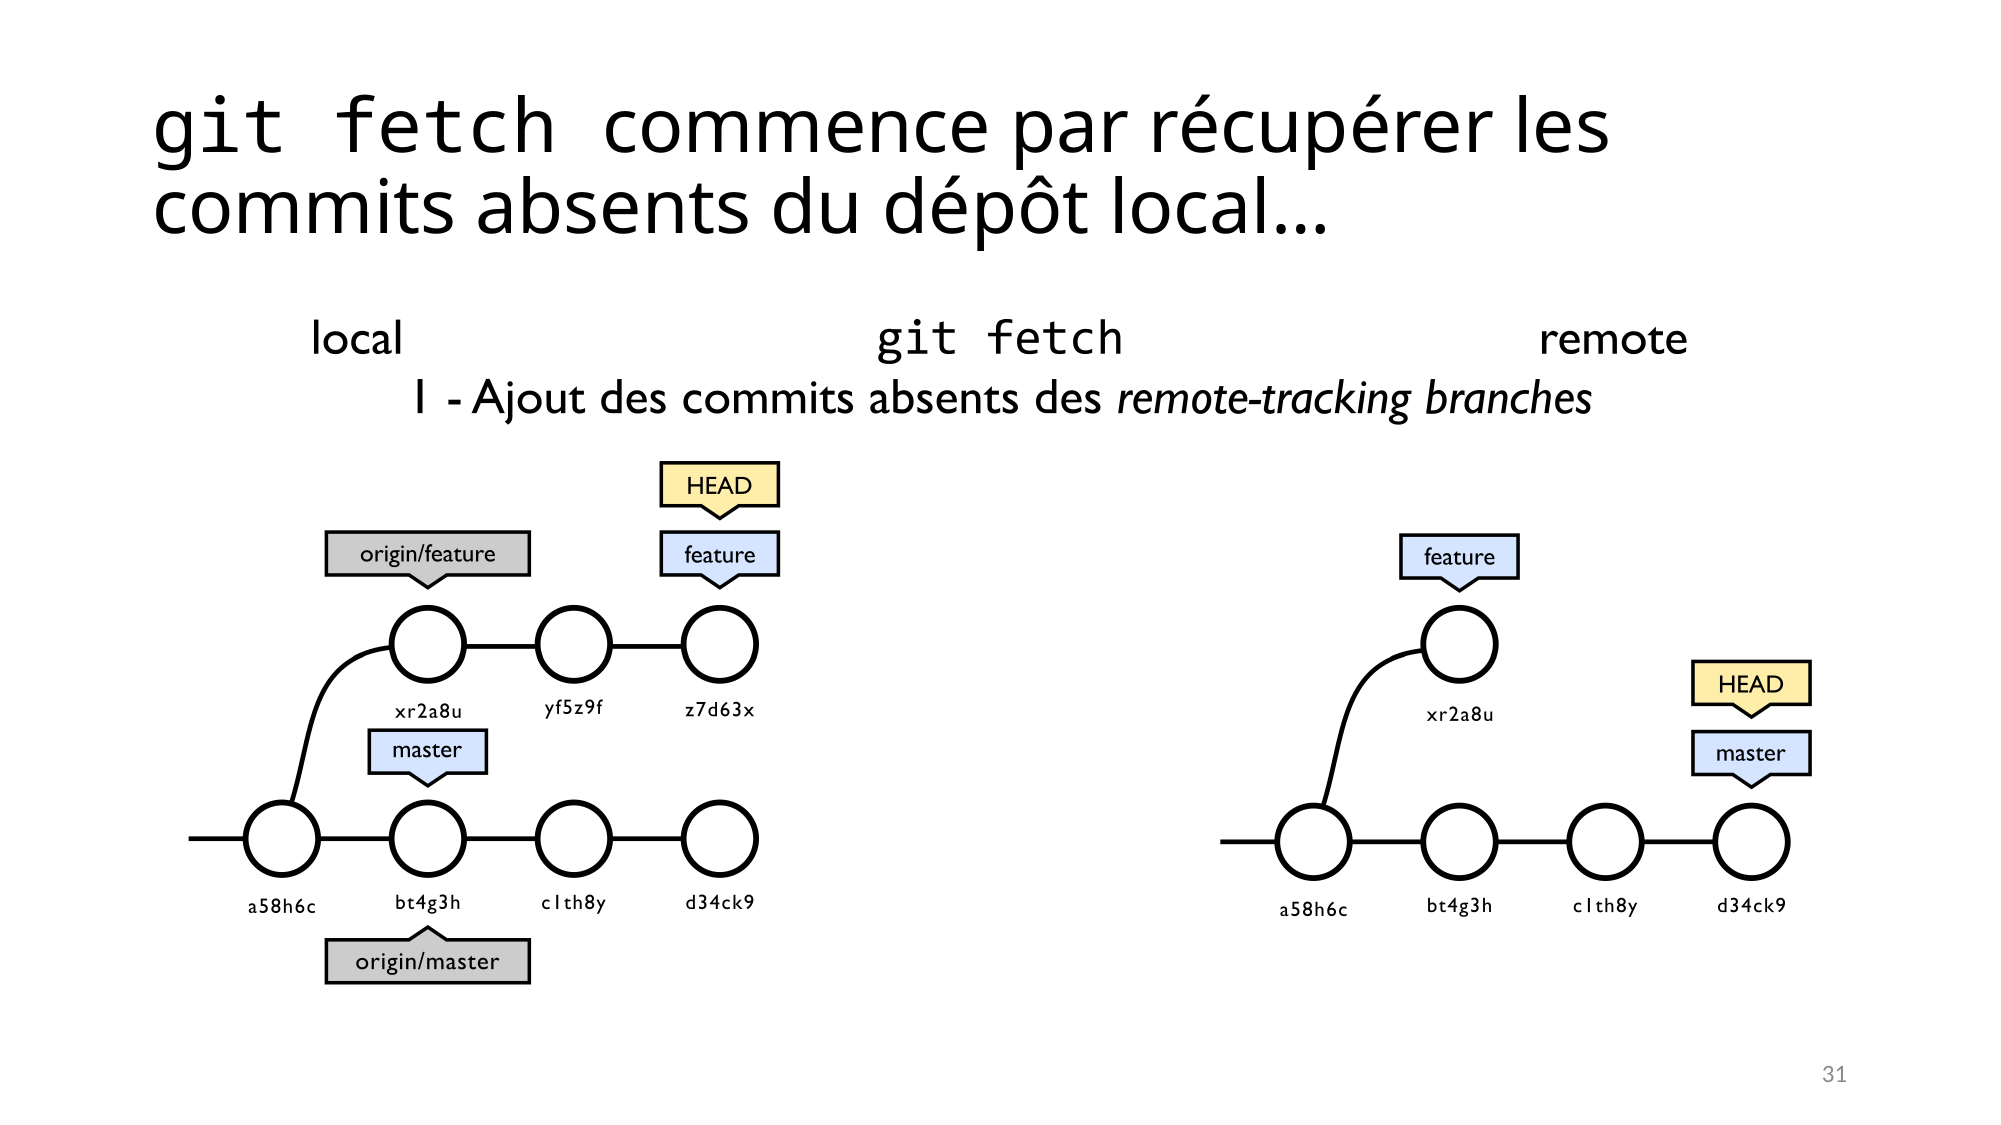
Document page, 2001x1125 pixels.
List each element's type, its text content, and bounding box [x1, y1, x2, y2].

title git fetch commence par récupérer les commits absents du dépôt local… [137, 59, 1863, 278]
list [137, 299, 1863, 1014]
slide_number 31 [1412, 1042, 1863, 1103]
